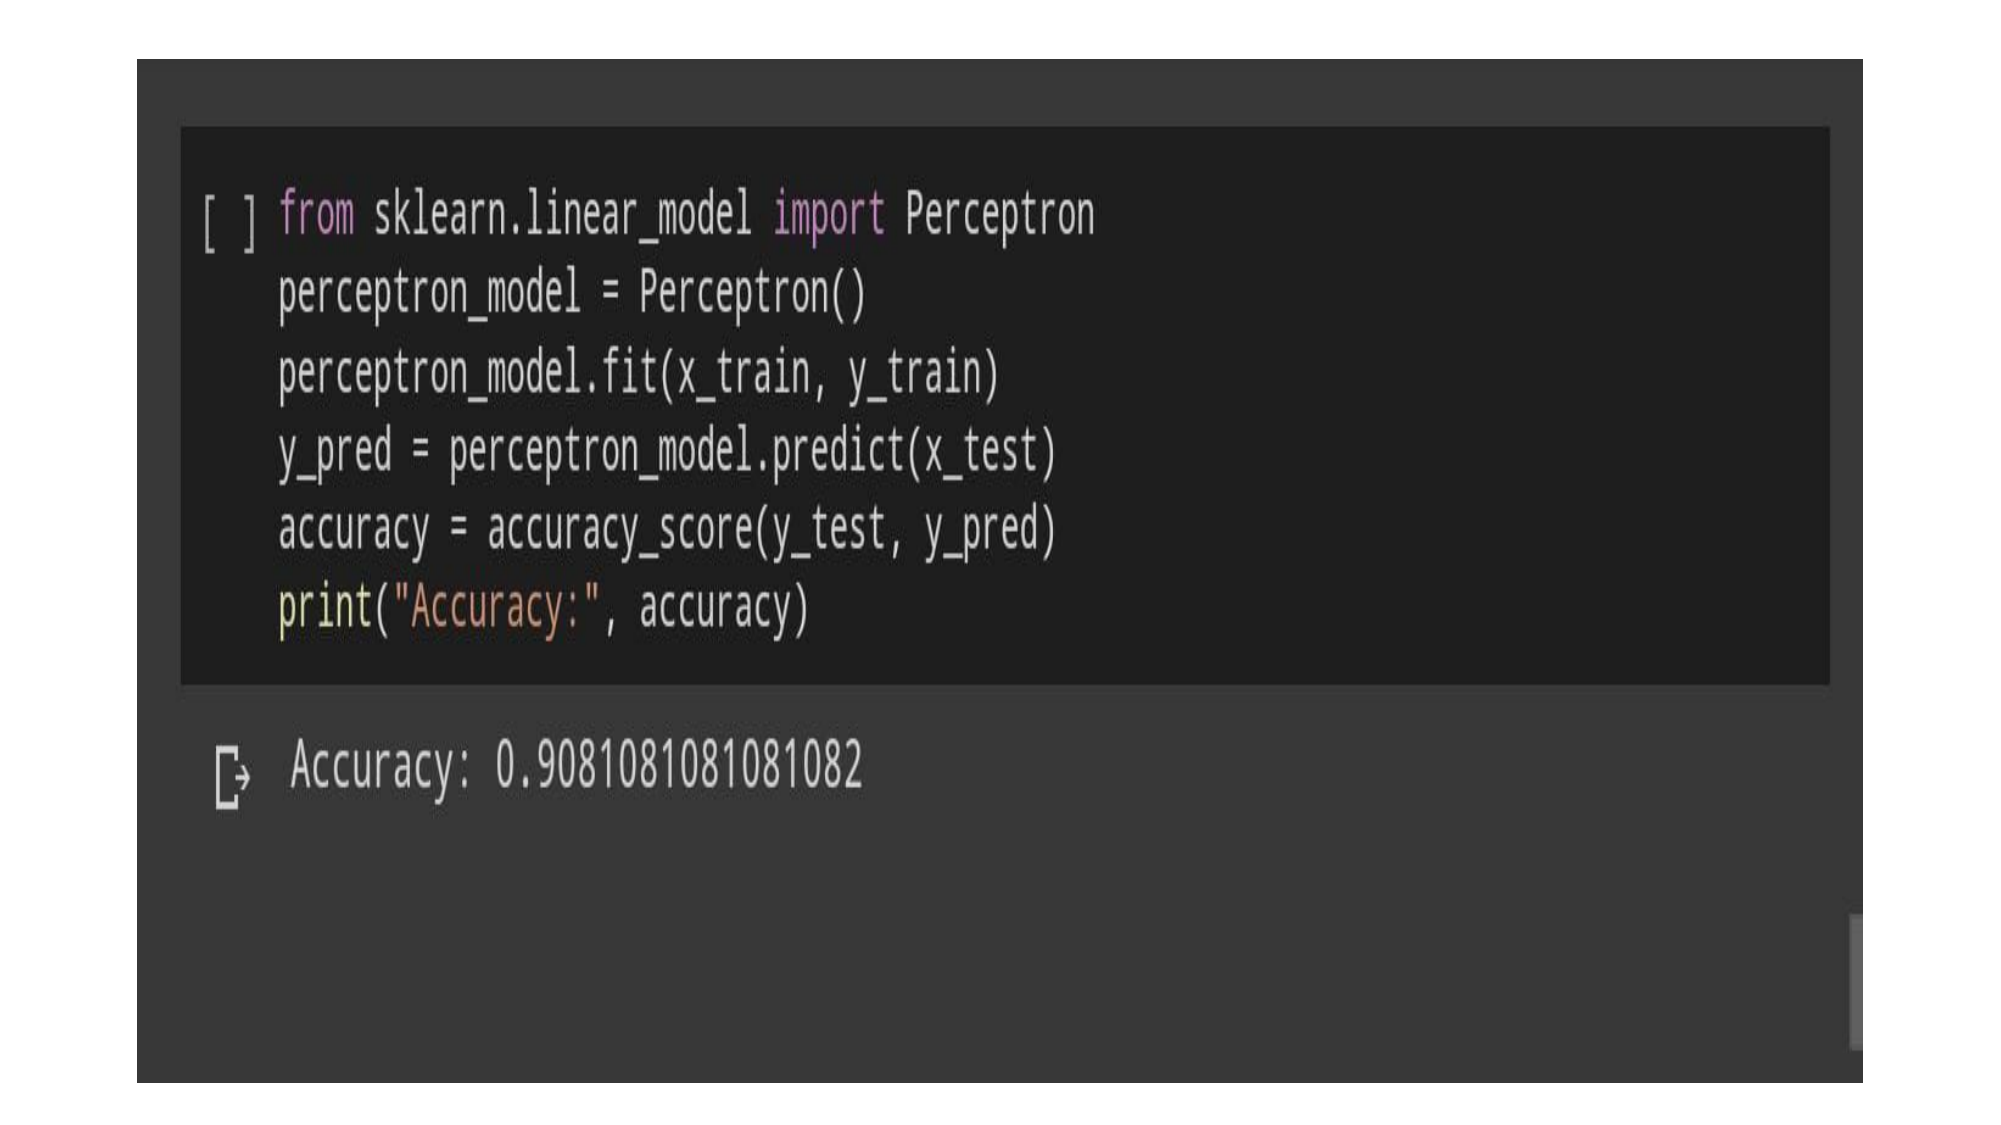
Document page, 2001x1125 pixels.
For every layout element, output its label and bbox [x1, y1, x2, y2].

list [137, 59, 1863, 1083]
